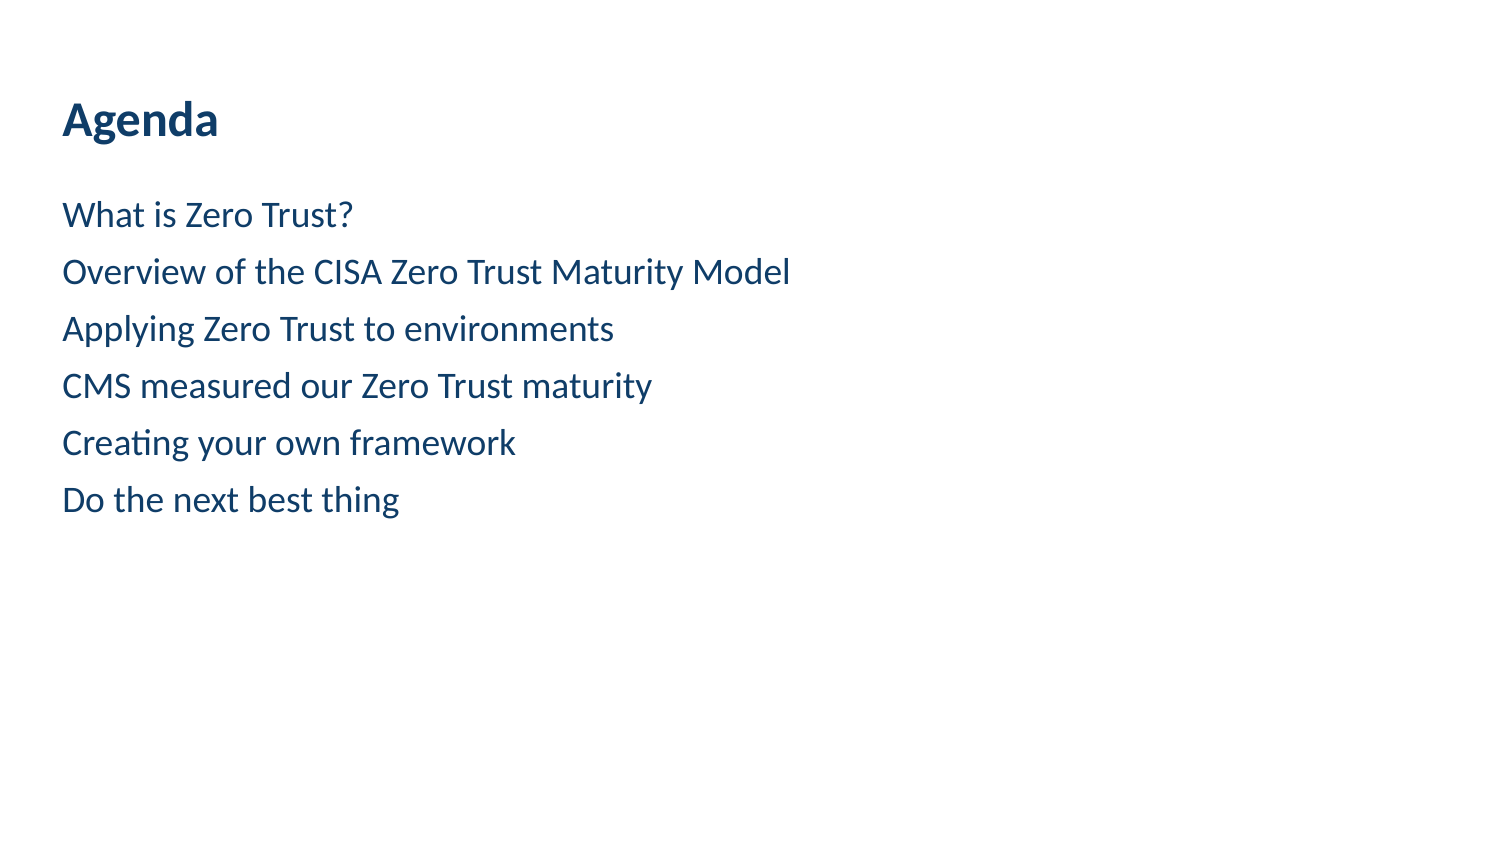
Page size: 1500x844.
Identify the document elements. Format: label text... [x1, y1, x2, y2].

title Agenda [51, 72, 1449, 167]
list What is Zero Trust? Overview of the CISA Zero Trust Maturity Model Applying Zero Trust to environments CMS measured our Zero Trust maturity Creating your own framework Do the next best thing [51, 189, 1449, 750]
